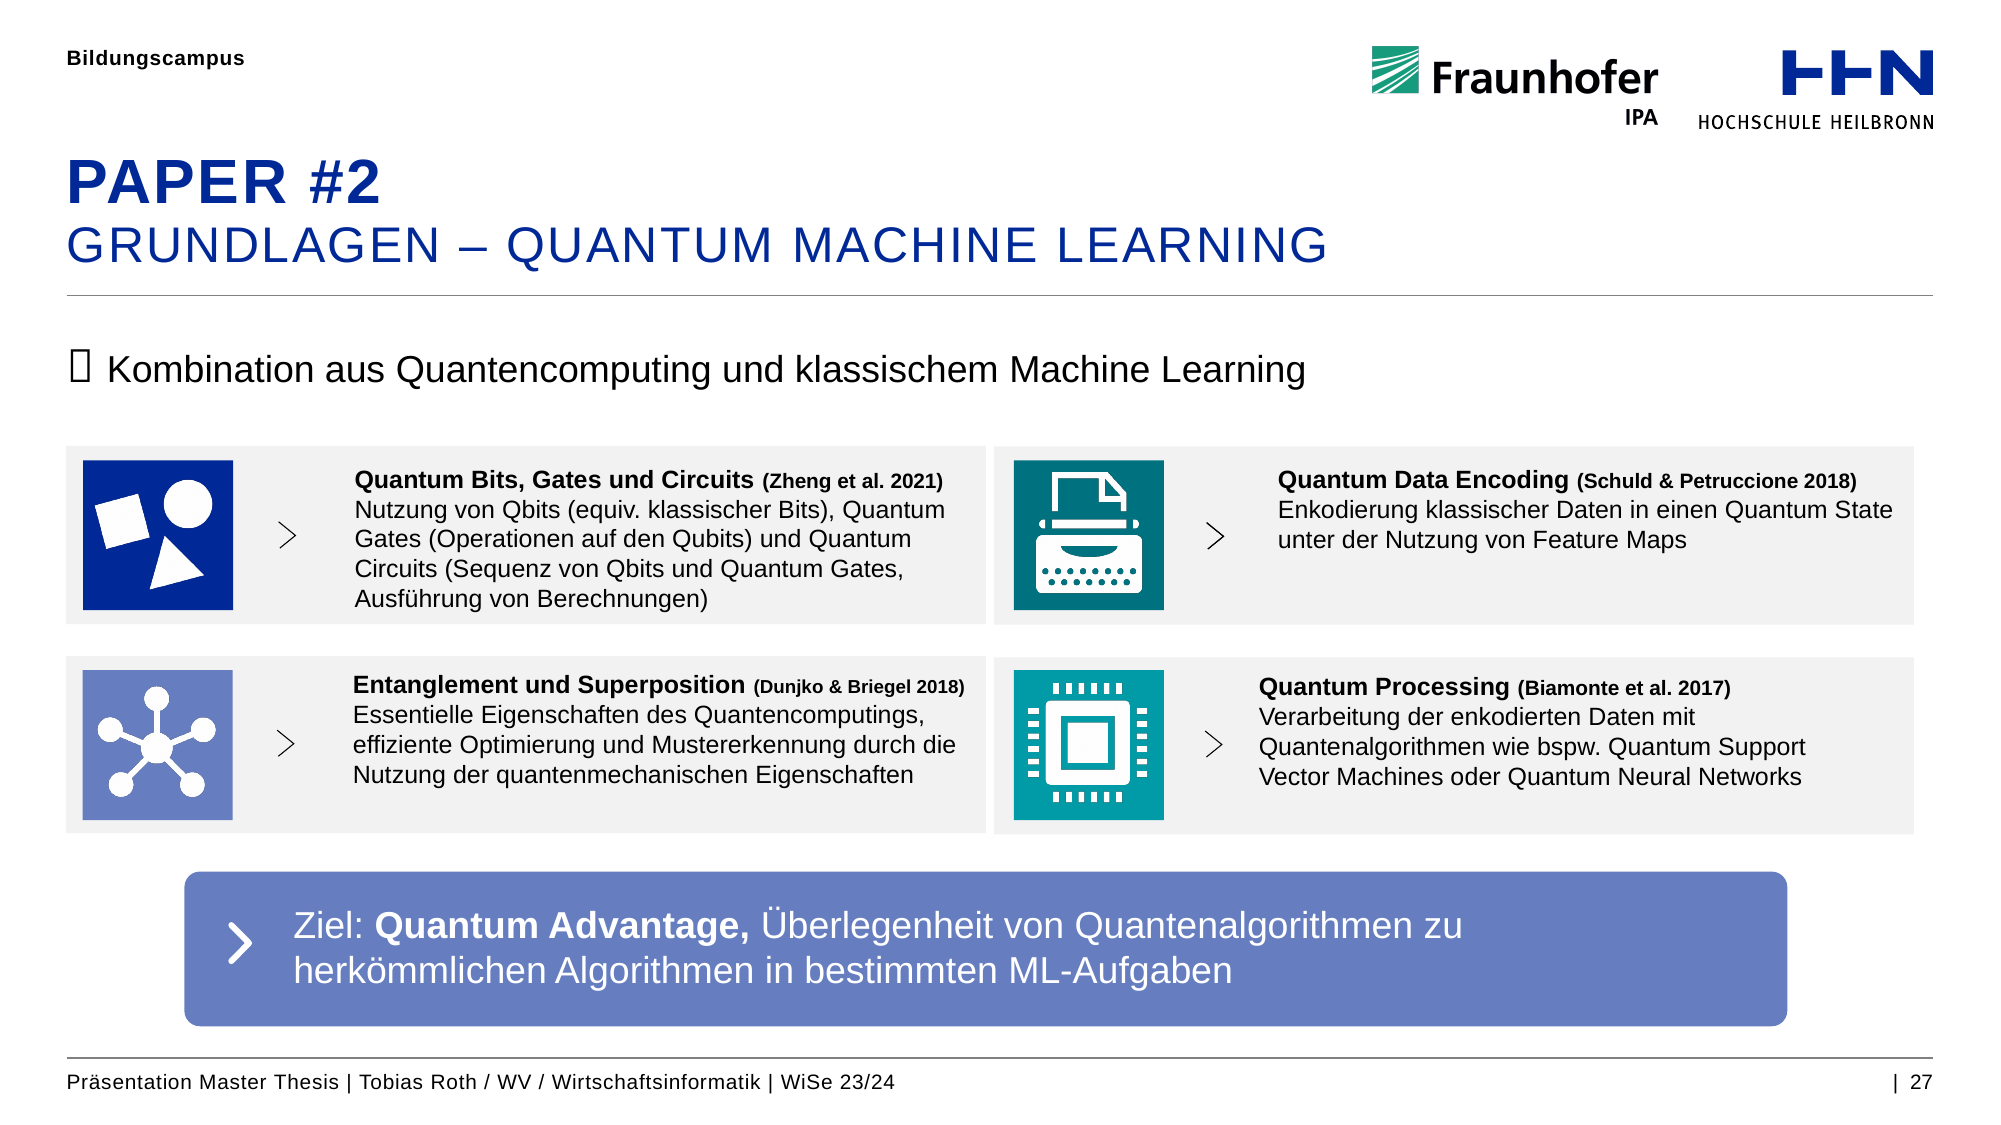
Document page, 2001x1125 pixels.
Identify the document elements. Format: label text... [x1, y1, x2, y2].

picture [81, 666, 232, 817]
text_box [228, 922, 253, 965]
picture [1370, 44, 1660, 128]
footer Präsentation Master Thesis | Tobias Roth / WV / Wirtschaftsinformatik | WiSe 23/24 [66, 1068, 1277, 1105]
text_box [278, 521, 297, 549]
text_box Quantum Bits, Gates und Circuits (Zheng et al. 2021) Nutzung von Qbits (equiv. klassischer Bits), Quantum Gates (Operationen auf den Qubits) und Quantum Circuits (Sequenz von Qbits und Quantum Gates, Ausführung von Berechnungen) [339, 455, 993, 651]
text_box [276, 729, 295, 757]
slide_number | 27 [1621, 1068, 1933, 1105]
title Paper #2 Grundlagen – quantum machine learning [66, 147, 1933, 290]
text_box [65, 656, 986, 834]
text_box [1013, 459, 1165, 611]
text_box [993, 657, 1914, 835]
slide_number Bildungscampus [66, 45, 1277, 81]
text_box [82, 669, 234, 821]
text_box Ziel: Quantum Advantage, Überlegenheit von Quantenalgorithmen zu herkömmlichen Algorithmen in bestimmten ML-Aufgaben [278, 894, 1735, 999]
list  Kombination aus Quantencomputing und klassischem Machine Learning [66, 333, 1933, 1025]
text_box [65, 445, 986, 625]
text_box Quantum Data Encoding (Schuld & Petruccione 2018) Enkodierung klassischer Daten in einen Quantum State unter der Nutzung von Feature Maps [1263, 455, 1922, 561]
text_box Quantum Processing (Biamonte et al. 2017) Verarbeitung der enkodierten Daten mit Quantenalgorithmen wie bspw. Quantum Support Vector Machines oder Quantum Neural Networks [1243, 663, 1898, 798]
picture [1013, 457, 1164, 608]
text_box [1204, 730, 1223, 758]
text_box Entanglement und Superposition (Dunjko & Briegel 2018) Essentielle Eigenschaften des Quantencomputings, effiziente Optimierung und Mustererkennung durch die Nutzung der quantenmechanischen Eigenschaften [338, 661, 986, 796]
picture [78, 459, 229, 610]
picture [1012, 667, 1166, 819]
text_box [184, 871, 1788, 1027]
text_box [1206, 522, 1225, 550]
text_box [82, 459, 234, 611]
